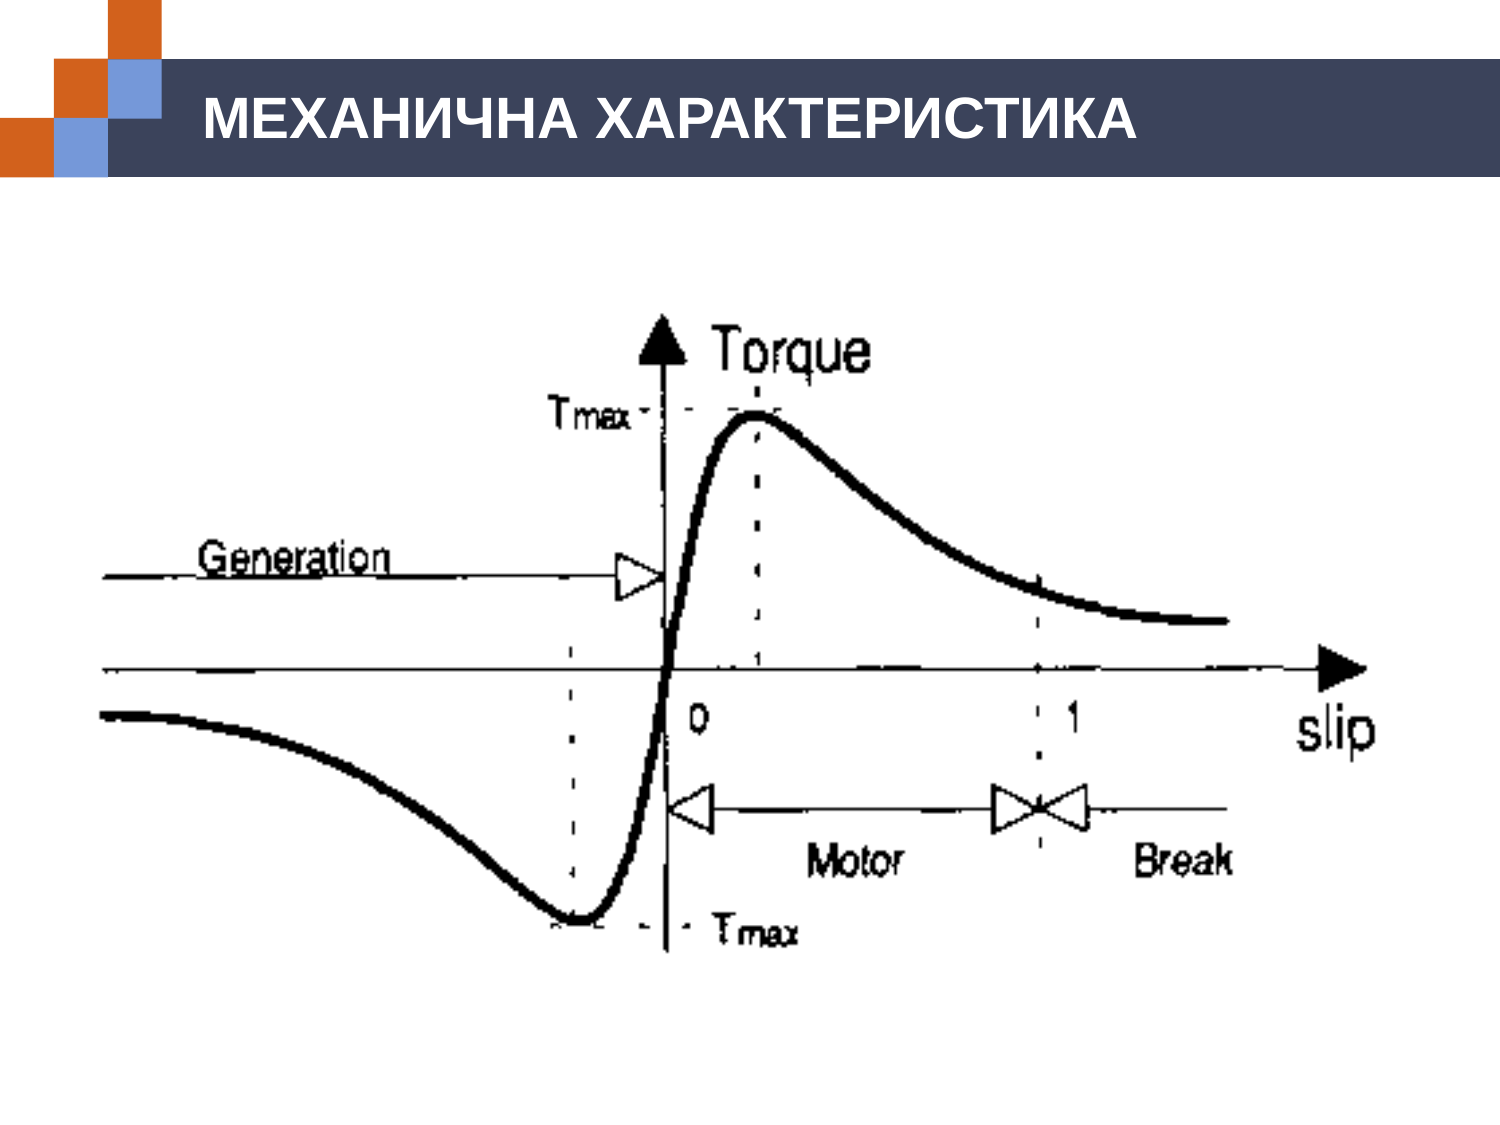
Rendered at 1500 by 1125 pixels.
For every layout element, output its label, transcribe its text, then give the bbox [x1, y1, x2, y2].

title МЕХАНИЧНА ХАРАКТЕРИСТИКА [187, 74, 1401, 156]
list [87, 312, 1397, 976]
